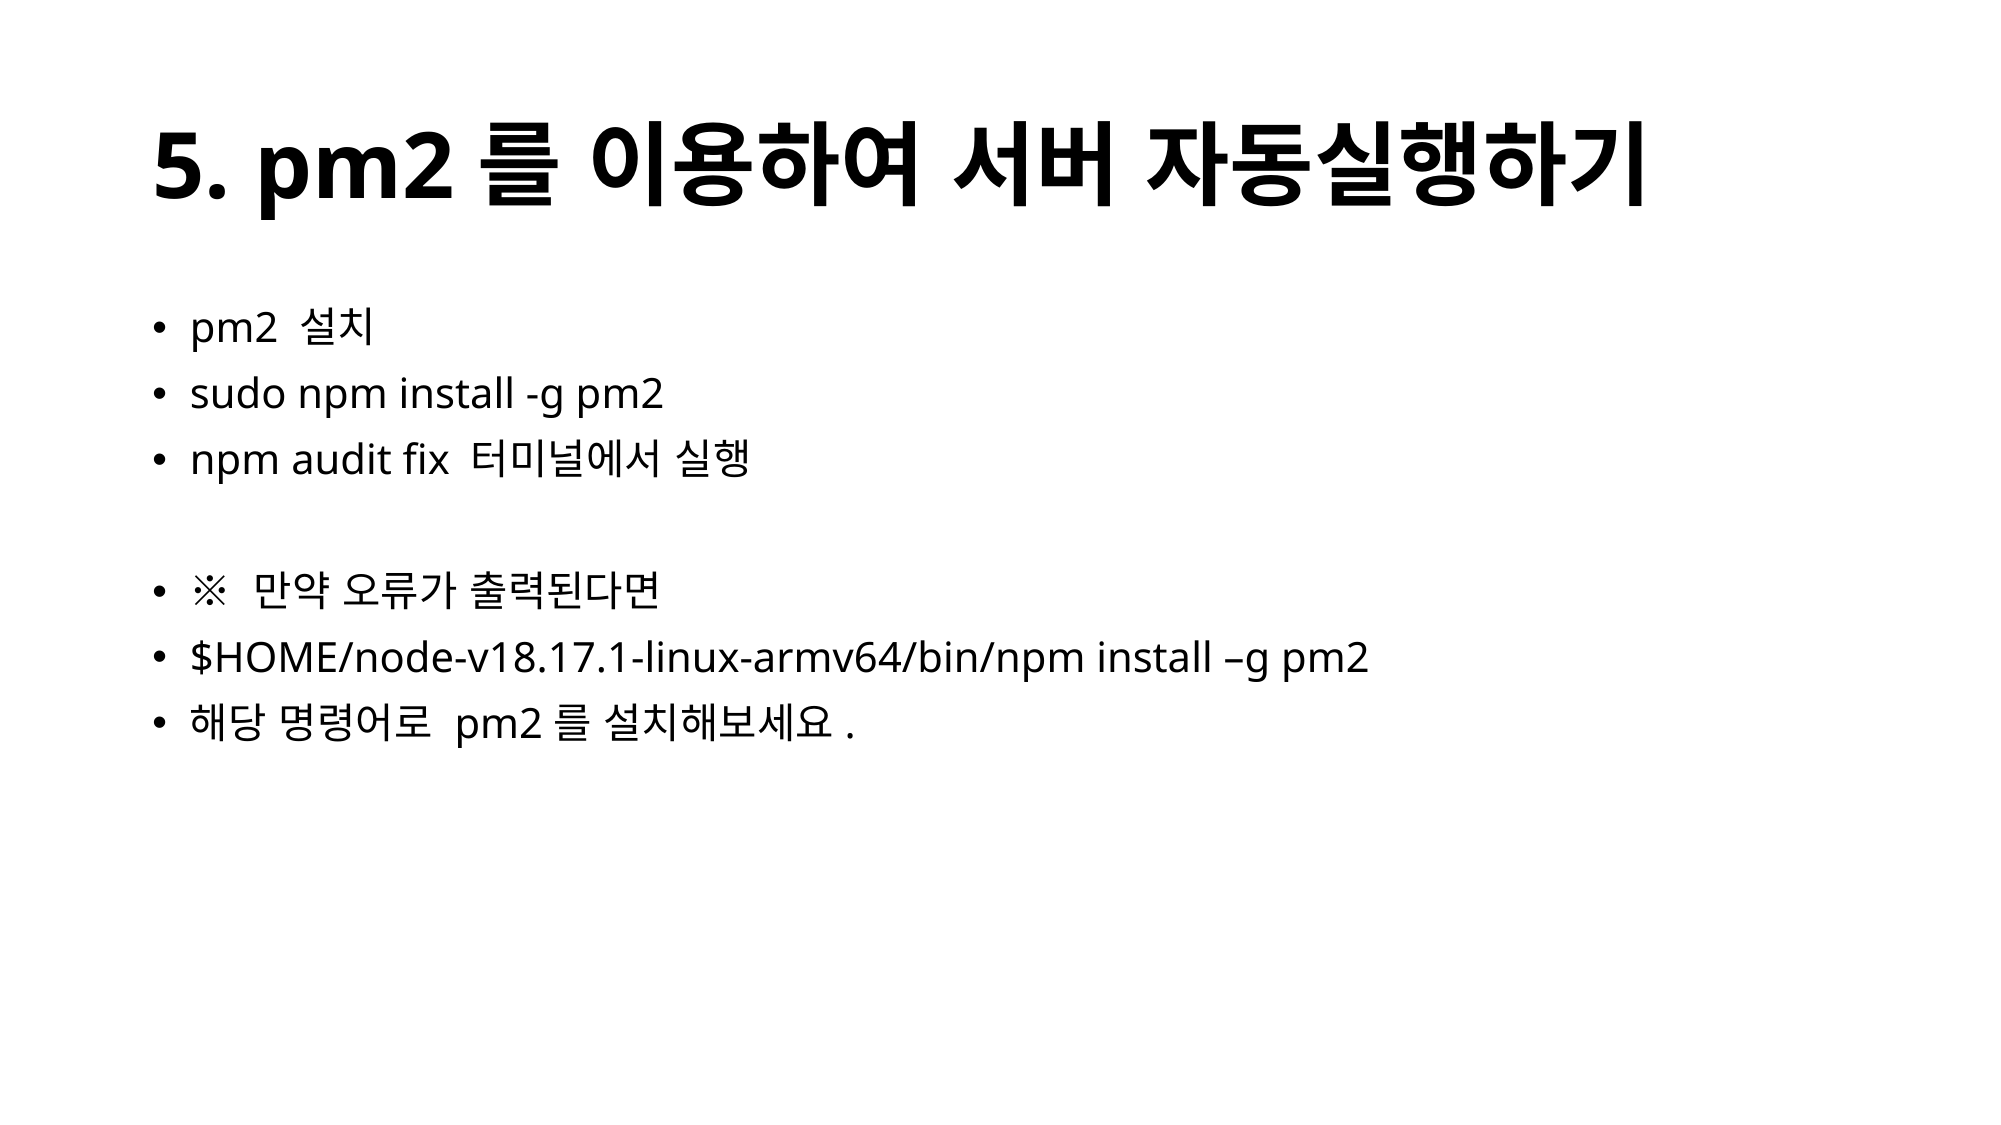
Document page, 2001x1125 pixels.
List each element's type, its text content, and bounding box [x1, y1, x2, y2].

title 5. pm2를 이용하여 서버 자동실행하기 [137, 59, 1863, 278]
list pm2 설치 sudo npm install -g pm2 npm audit fix 터미널에서 실행 ※ 만약 오류가 출력된다면 $HOME/node-v18.17.1-linux-armv64/bin/npm install –g pm2 해당 명령어로 pm2를 설치해보세요. [137, 299, 1863, 1014]
